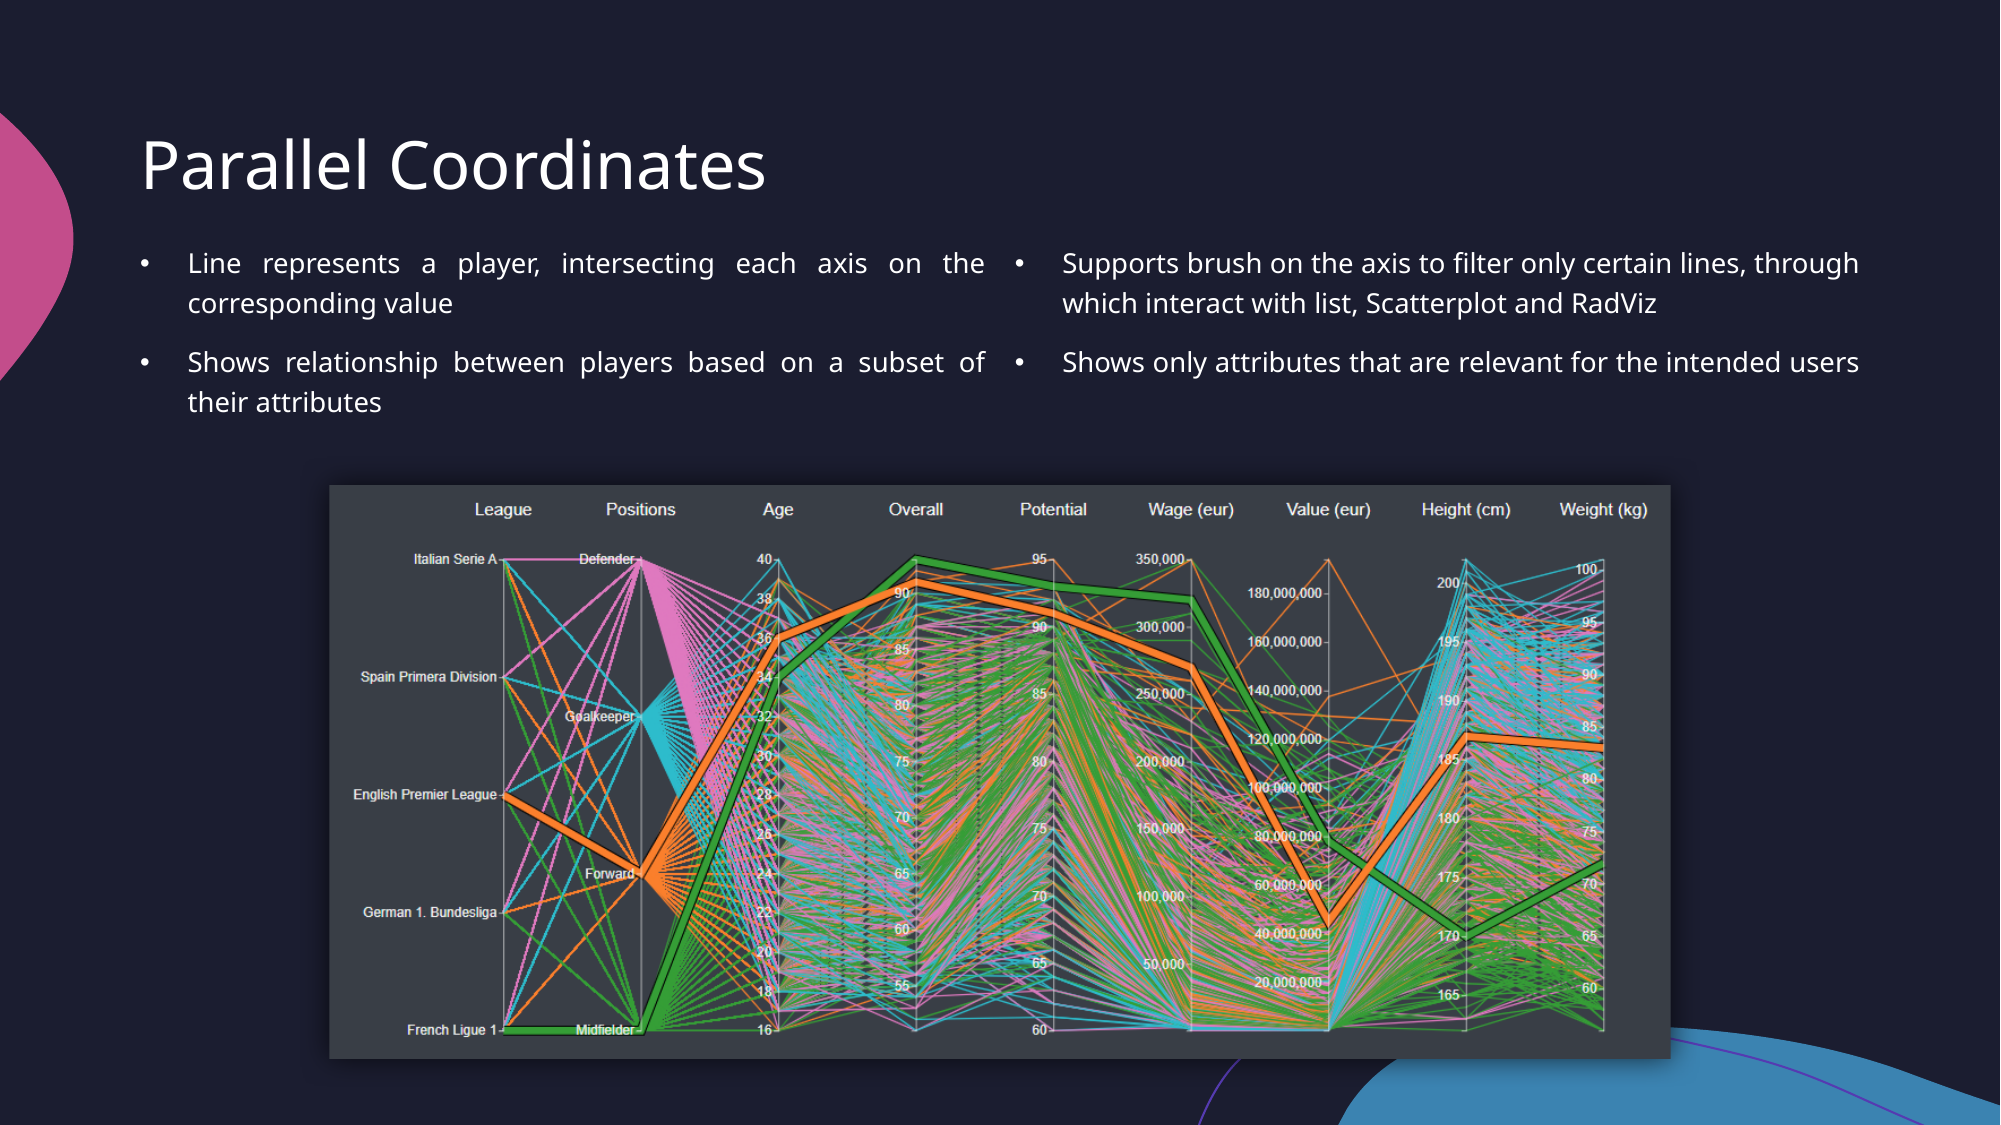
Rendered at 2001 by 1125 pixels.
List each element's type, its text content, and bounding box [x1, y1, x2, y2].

title Parallel Coordinates [125, 125, 1863, 221]
picture [329, 485, 1671, 1059]
list Line represents a player, intersecting each axis on the corresponding value Shows relationship between players based on a subset of their attributes Supports brush on the axis to filter only certain lines, through which interact with list, Scatterplot and RadViz Shows only attributes that are relevant for the intended users [125, 232, 1875, 474]
